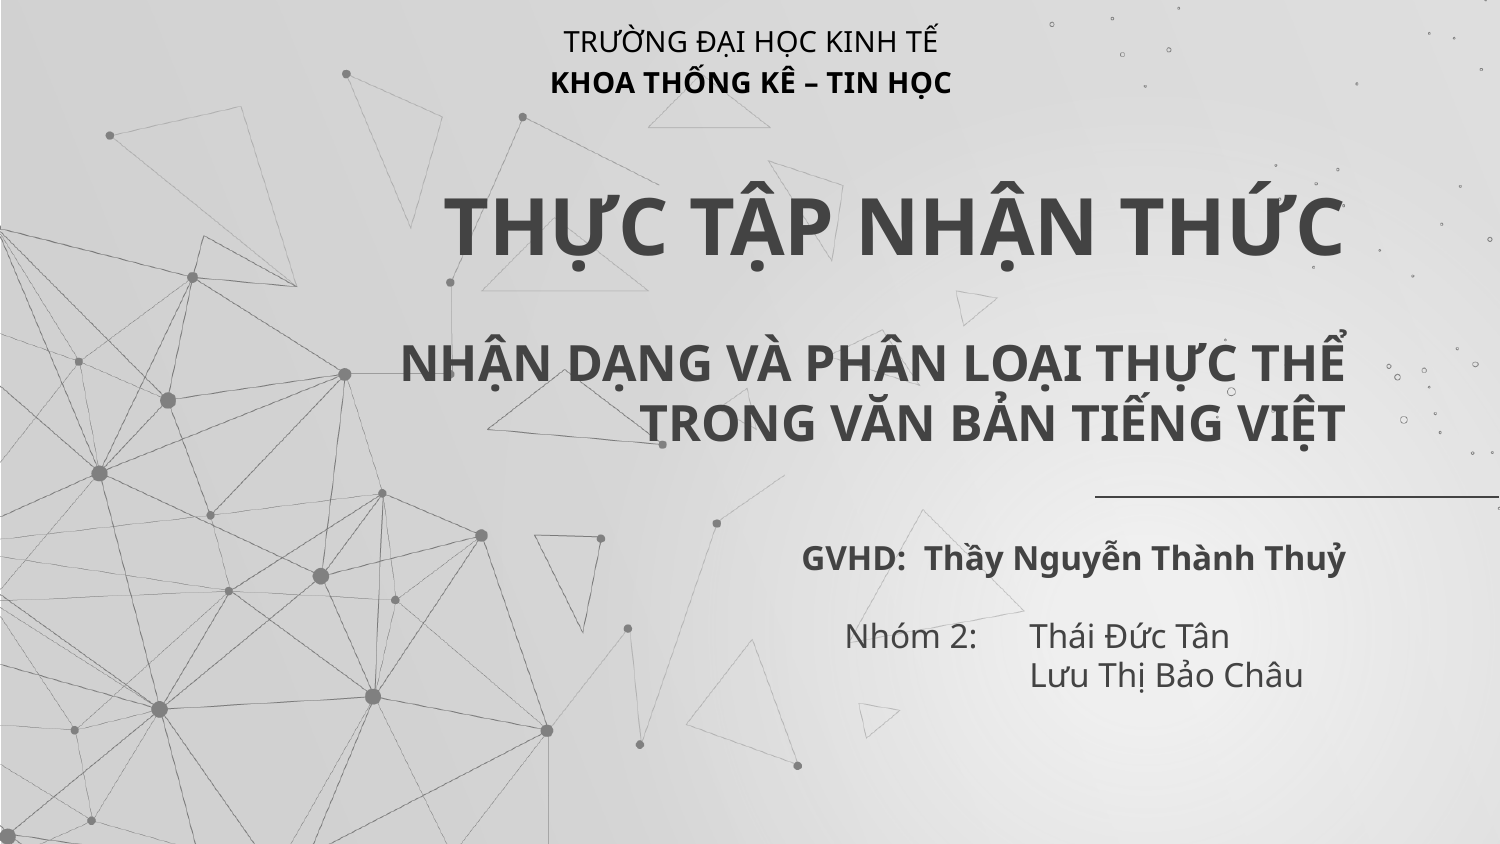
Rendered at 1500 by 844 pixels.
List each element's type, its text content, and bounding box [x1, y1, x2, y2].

picture [0, 0, 1500, 844]
text_box TRƯỜNG ĐẠI HỌC KINH TẾ KHOA THỐNG KÊ – TIN HỌC [375, 15, 1127, 107]
text_box Nhóm 2: Thái Đức Tân Lưu Thị Bảo Châu [829, 640, 1500, 710]
subtitle GVHD: Thầy Nguyễn Thành Thuỷ [565, 523, 1362, 593]
text_box THỰC TẬP NHẬN THỨC NHẬN DẠNG VÀ PHÂN LOẠI THỰC THỂ TRONG VĂN BẢN TIẾNG VIỆT [234, 168, 1362, 494]
